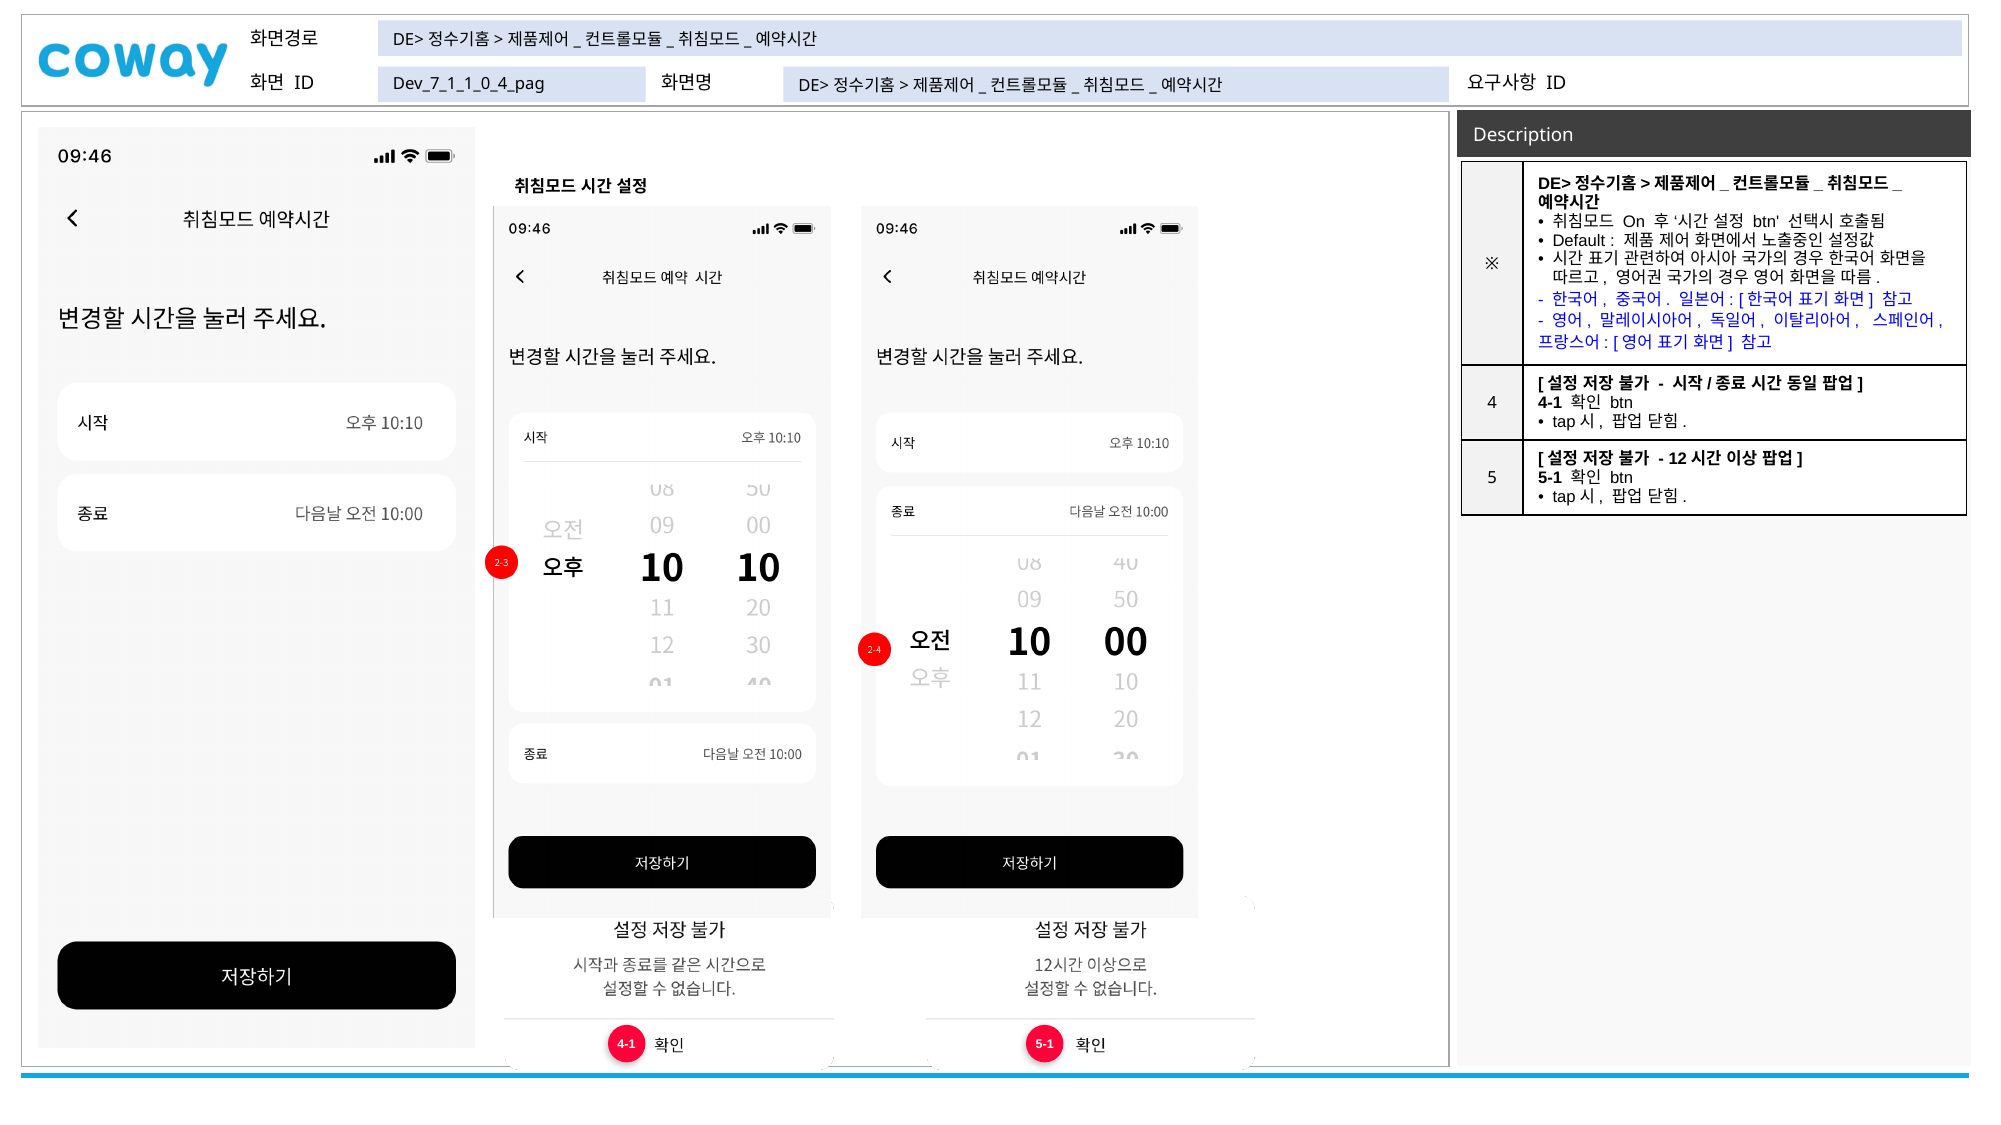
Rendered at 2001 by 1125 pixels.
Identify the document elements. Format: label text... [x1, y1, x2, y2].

picture [485, 205, 1256, 1070]
table_cell [설정 저장 불가 - 12시간 이상 팝업] 5-1 확인 btn tap시, 팝업 닫힘. [1524, 441, 1966, 514]
table_header ※ [1462, 162, 1522, 364]
picture [37, 126, 475, 1049]
table_cell 4 [1462, 366, 1522, 439]
table_cell [설정 저장 불가 - 시작/종료 시간 동일 팝업] 4-1 확인 btn tap시, 팝업 닫힘. [1524, 366, 1966, 439]
table_header DE>정수기홈>제품제어_컨트롤모듈_취침모드_예약시간 취침모드 On 후 ‘시간 설정 btn' 선택시 호출됨 Default : 제품 제어 화면에서 노출중인 설정값 시간 표기 관련하여 아시아 국가의 경우 한국어 화면을 따르고, 영어권 국가의 경우 영어 화면을 따름. - 한국어, 중국어. 일본어: [한국어 표기 화면] 참고 - 영어, 말레이시아어, 독일어, 이탈리아어, 스페인어, 프랑스어: [영어 표기 화면] 참고 [1524, 162, 1966, 364]
list Dev_7_1_1_0_4_pag [377, 66, 646, 103]
picture [34, 38, 232, 92]
list DE>정수기홈>제품제어_컨트롤모듈_취침모드_예약시간 [378, 20, 1962, 56]
text_box 취침모드 시간 설정 [499, 158, 713, 204]
list DE>정수기홈>제품제어_컨트롤모듈_취침모드_예약시간 [783, 66, 1449, 103]
table_cell 5 [1462, 441, 1522, 514]
